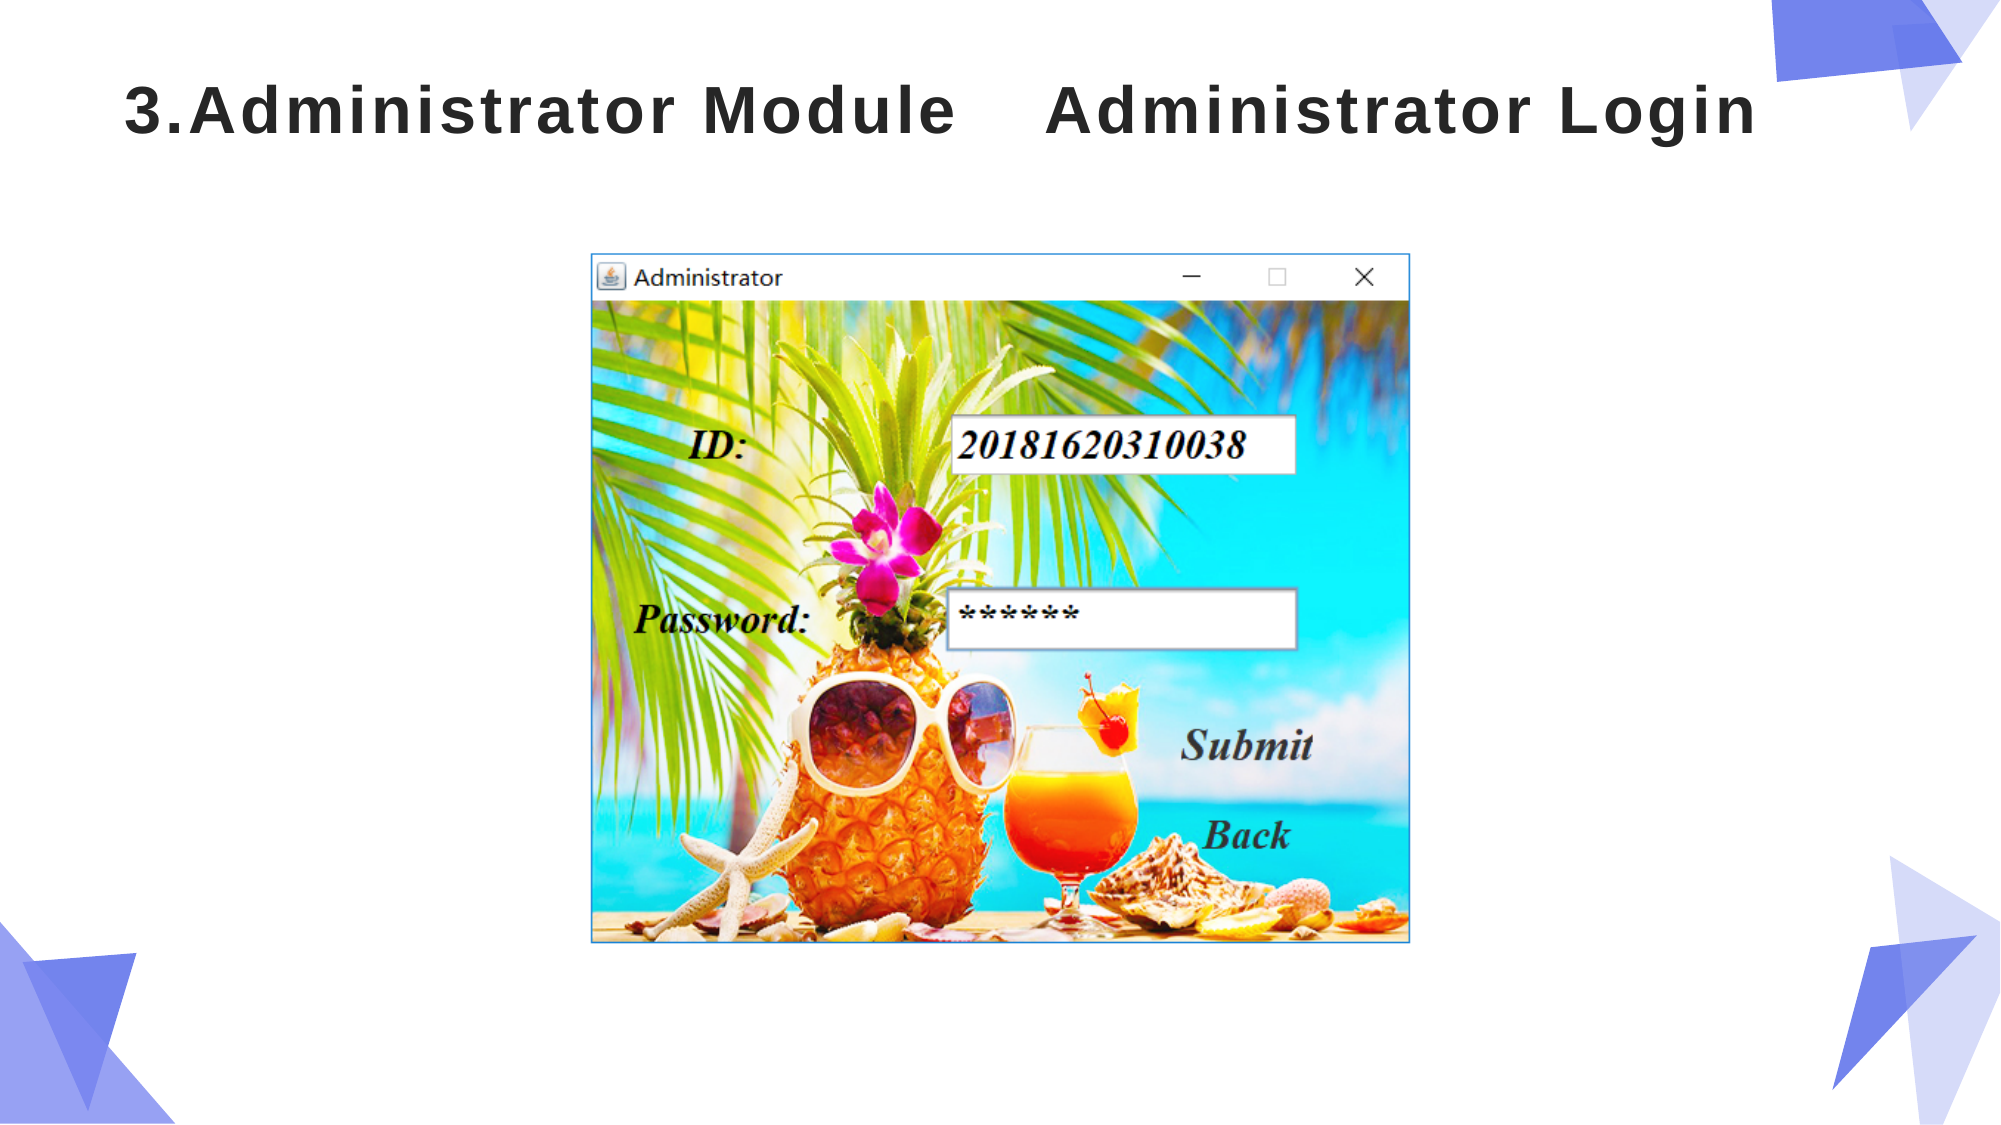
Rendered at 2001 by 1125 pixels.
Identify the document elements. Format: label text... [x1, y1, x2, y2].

title 3.Administrator Module Administrator Login [109, 59, 1891, 146]
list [476, 156, 1524, 1041]
